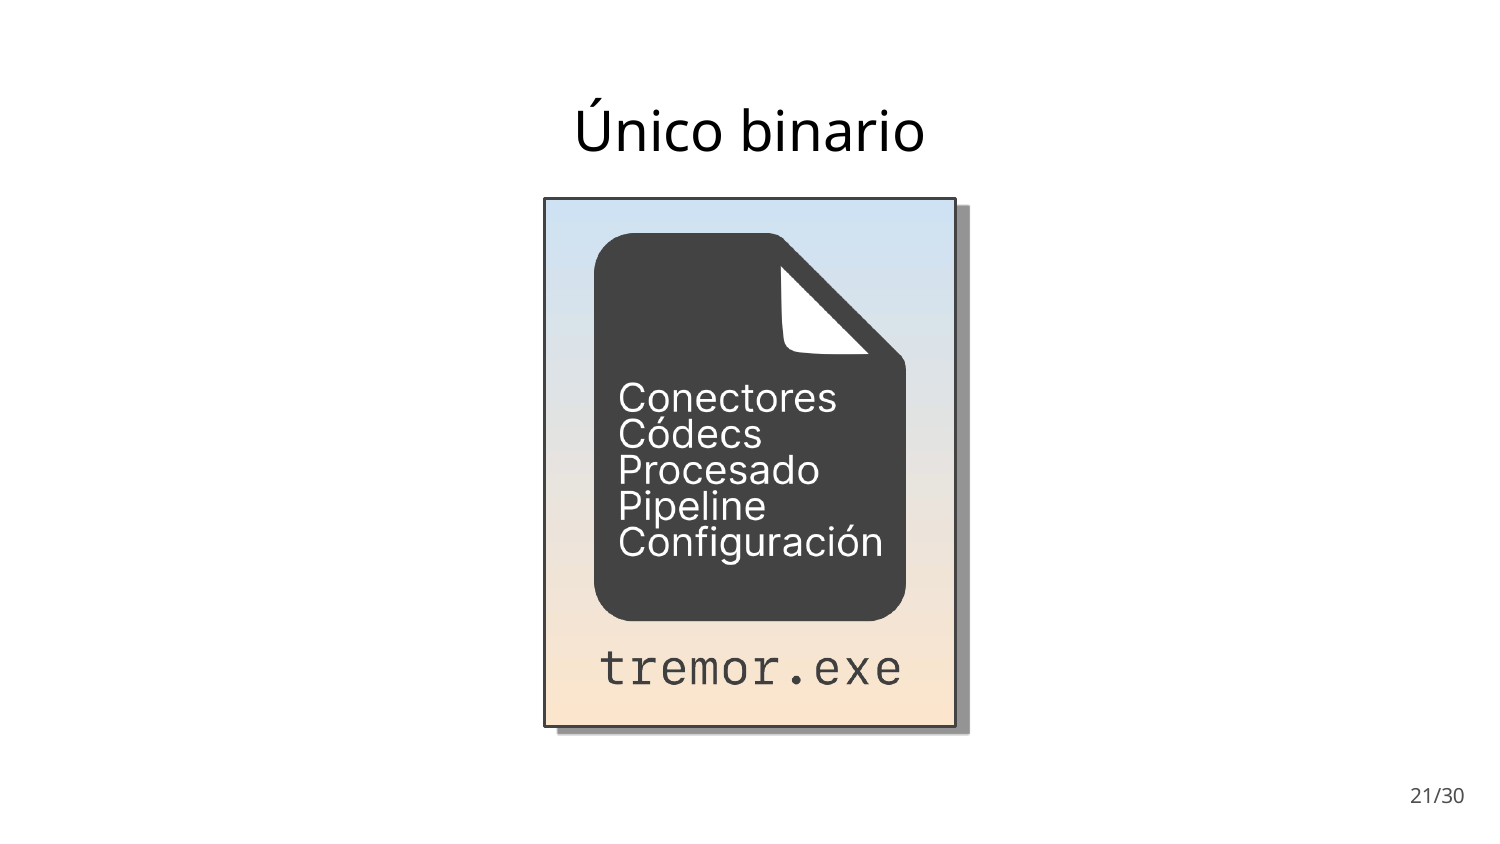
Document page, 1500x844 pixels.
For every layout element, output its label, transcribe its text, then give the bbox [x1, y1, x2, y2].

text_box Único binario [524, 79, 976, 178]
picture [594, 233, 906, 693]
slide_number ‹#›/30 [1389, 764, 1480, 830]
text_box [544, 198, 956, 727]
